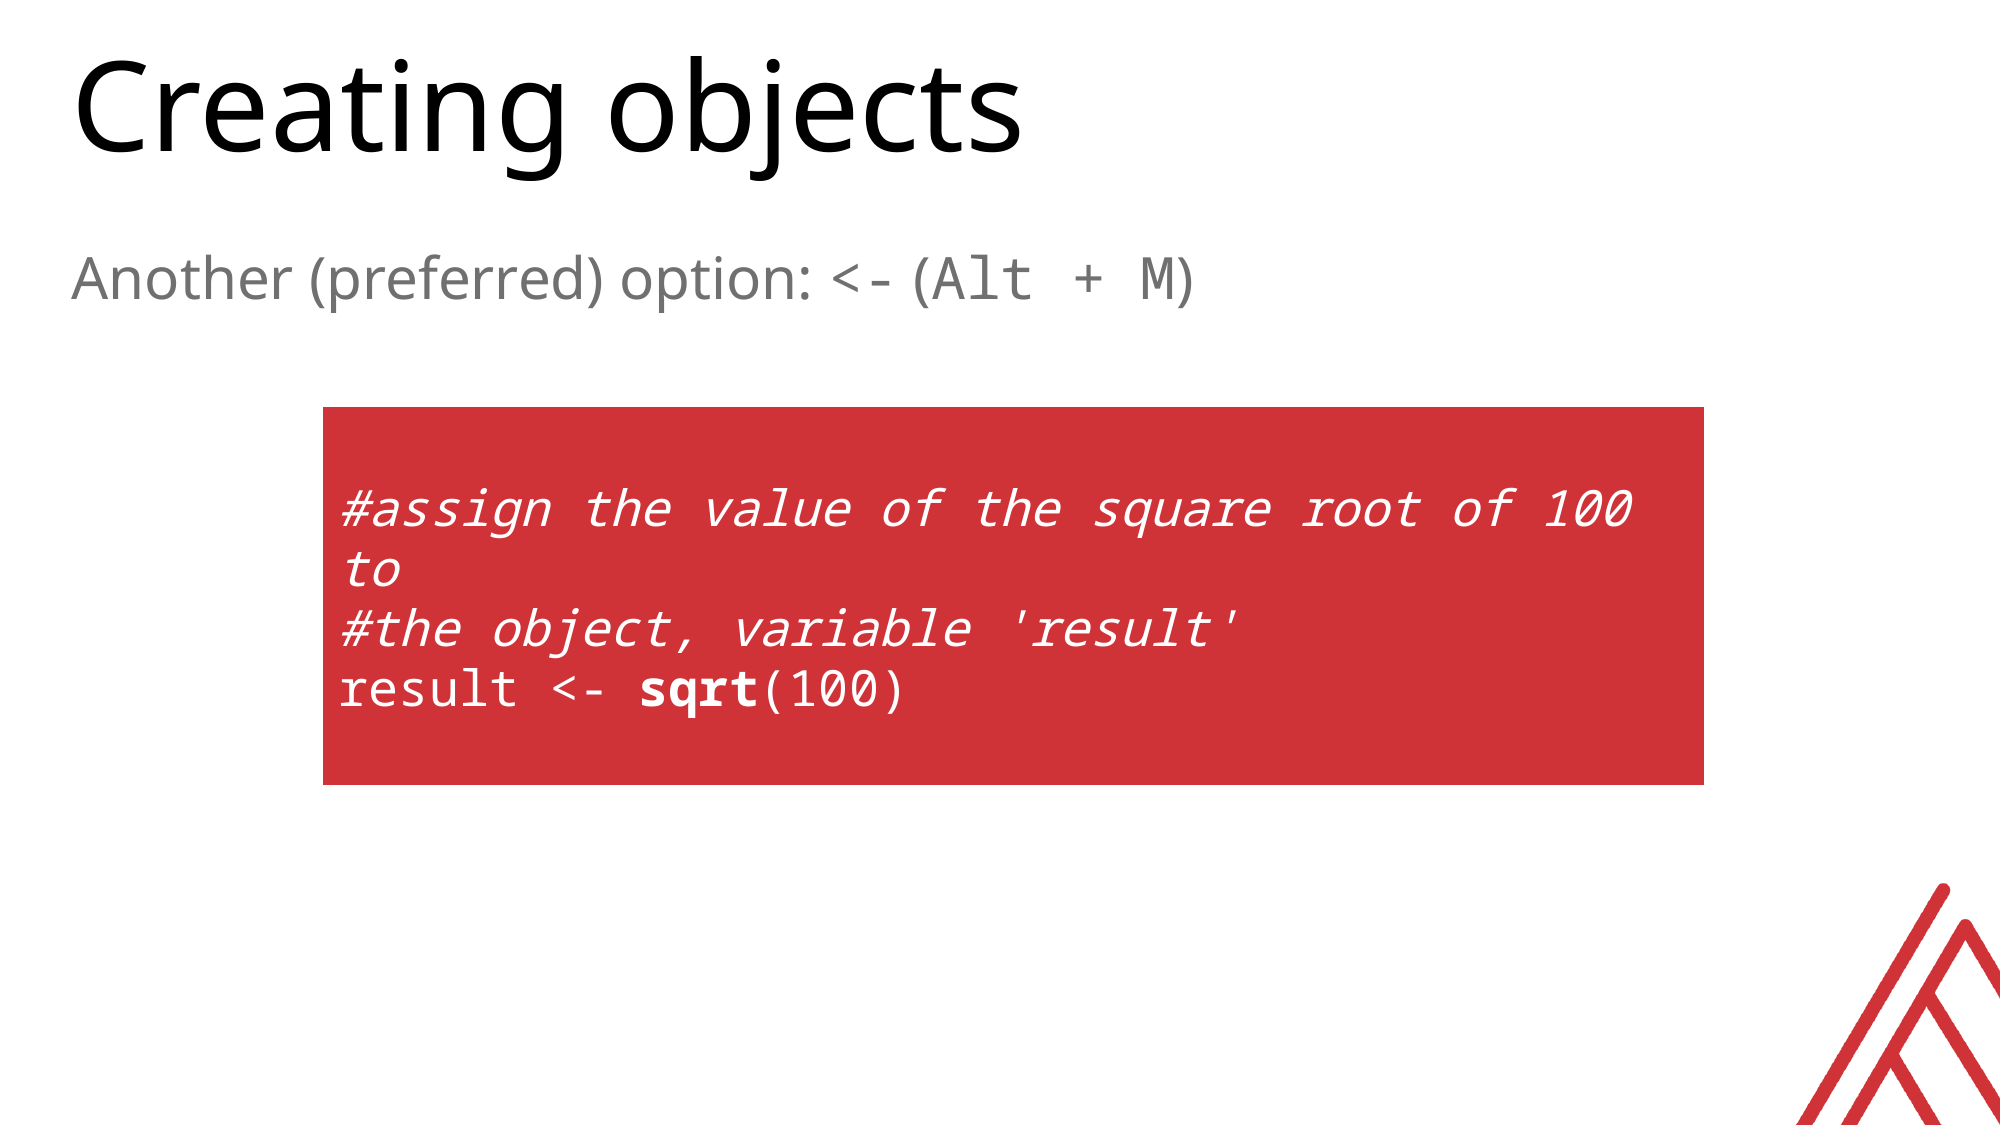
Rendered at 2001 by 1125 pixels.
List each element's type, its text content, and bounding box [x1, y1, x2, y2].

text_box #assign the value of the square root of 100 to #the object, variable 'result' result <- sqrt(100) [323, 407, 1704, 785]
picture [1787, 880, 2000, 1125]
text_box Creating objects [56, 18, 1839, 184]
text_box Another (preferred) option: <- (Alt + M) [56, 233, 1412, 319]
